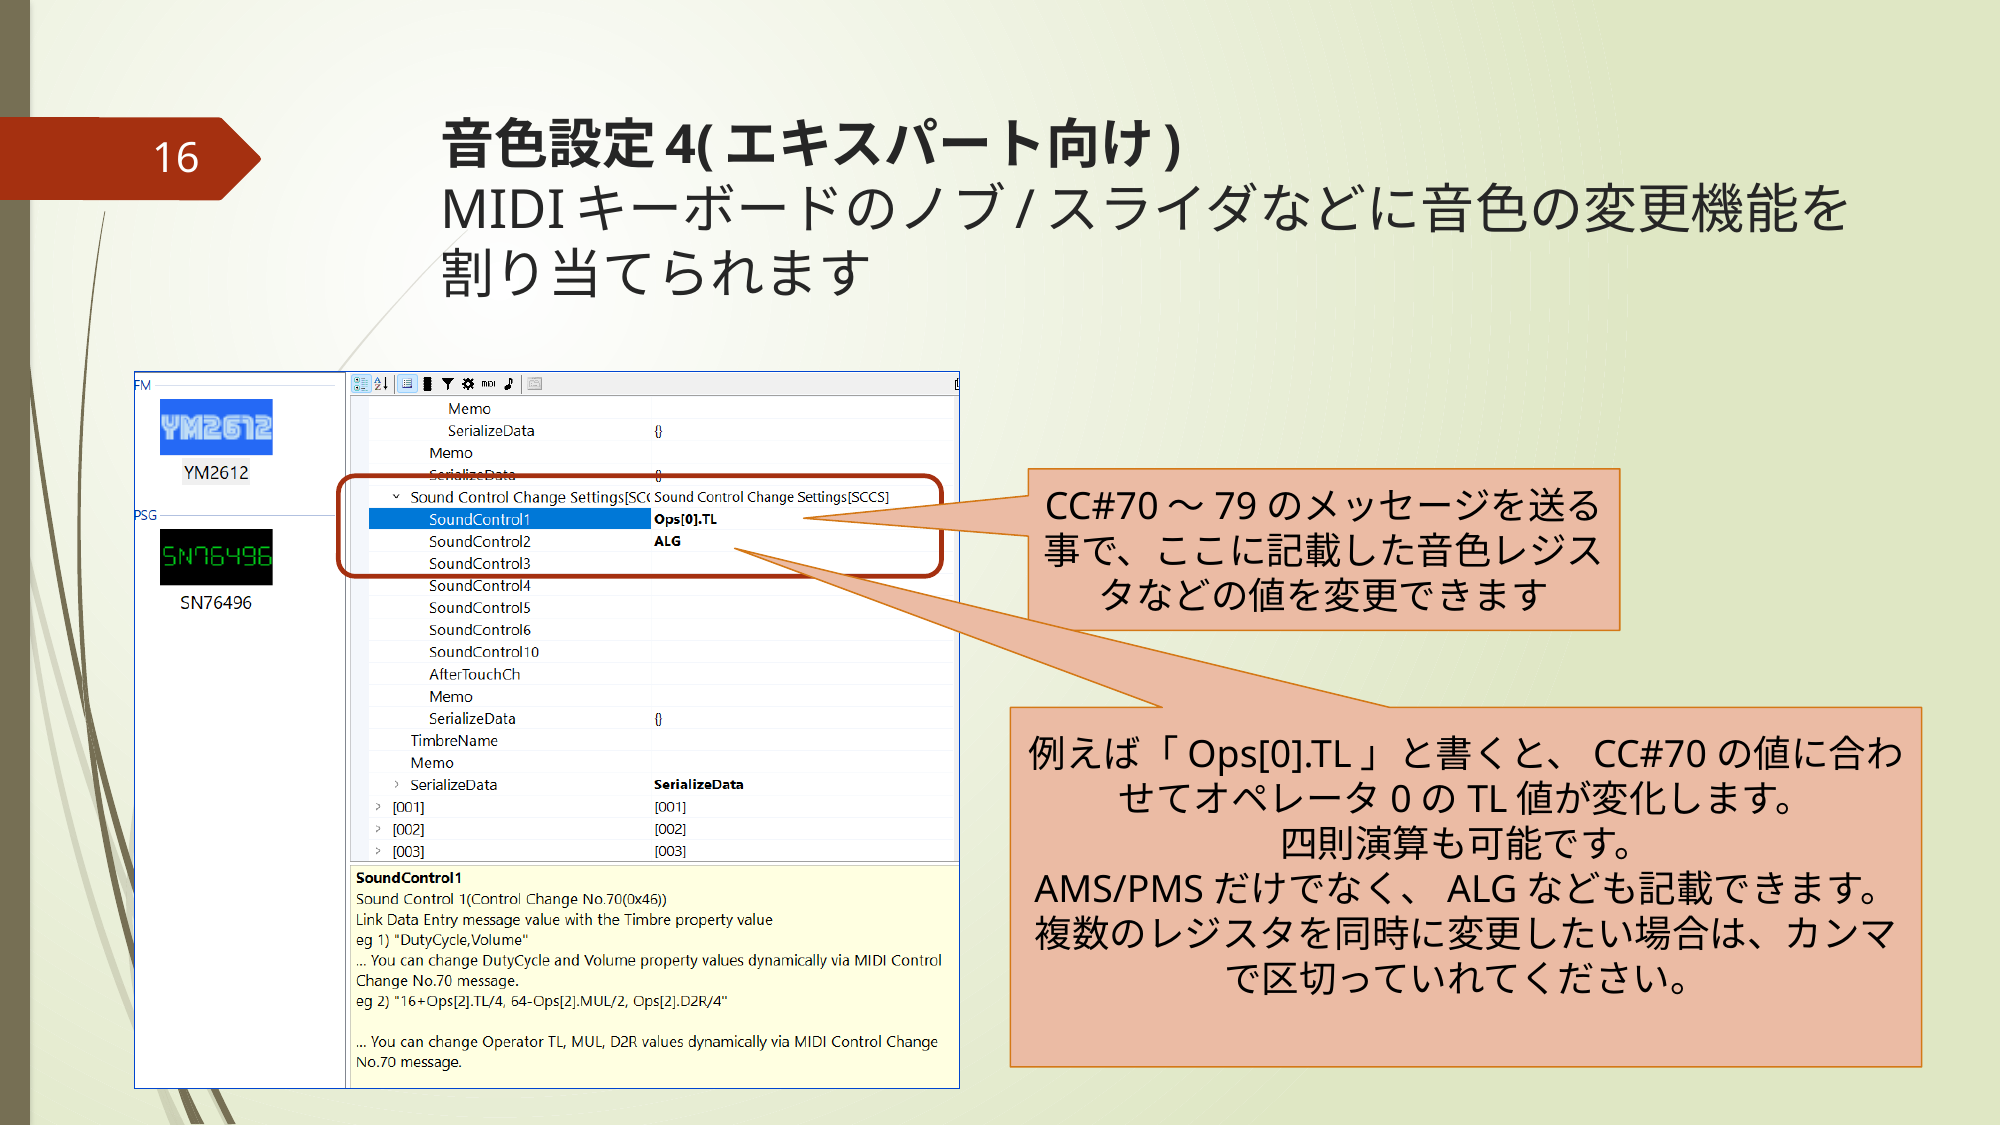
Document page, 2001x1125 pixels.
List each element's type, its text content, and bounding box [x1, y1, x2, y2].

title 音色設定4(エキスパート向け) MIDIキーボードのノブ/スライダなどに音色の変更機能を割り当てられます [425, 102, 1888, 313]
slide_number 16 [87, 129, 216, 190]
picture [134, 371, 960, 1089]
text_box 例えば「Ops[0].TL」と書くと、CC#70の値に合わせてオペレータ0のTL値が変化します。 四則演算も可能です。 AMS/PMSだけでなく、ALGなども記載できます。 複数のレジスタを同時に変更したい場合は、カンマで区切っていれてください。 [965, 603, 1923, 1068]
text_box CC#70～79のメッセージを送る事で、ここに記載した音色レジスタなどの値を変更できます [965, 468, 1621, 632]
